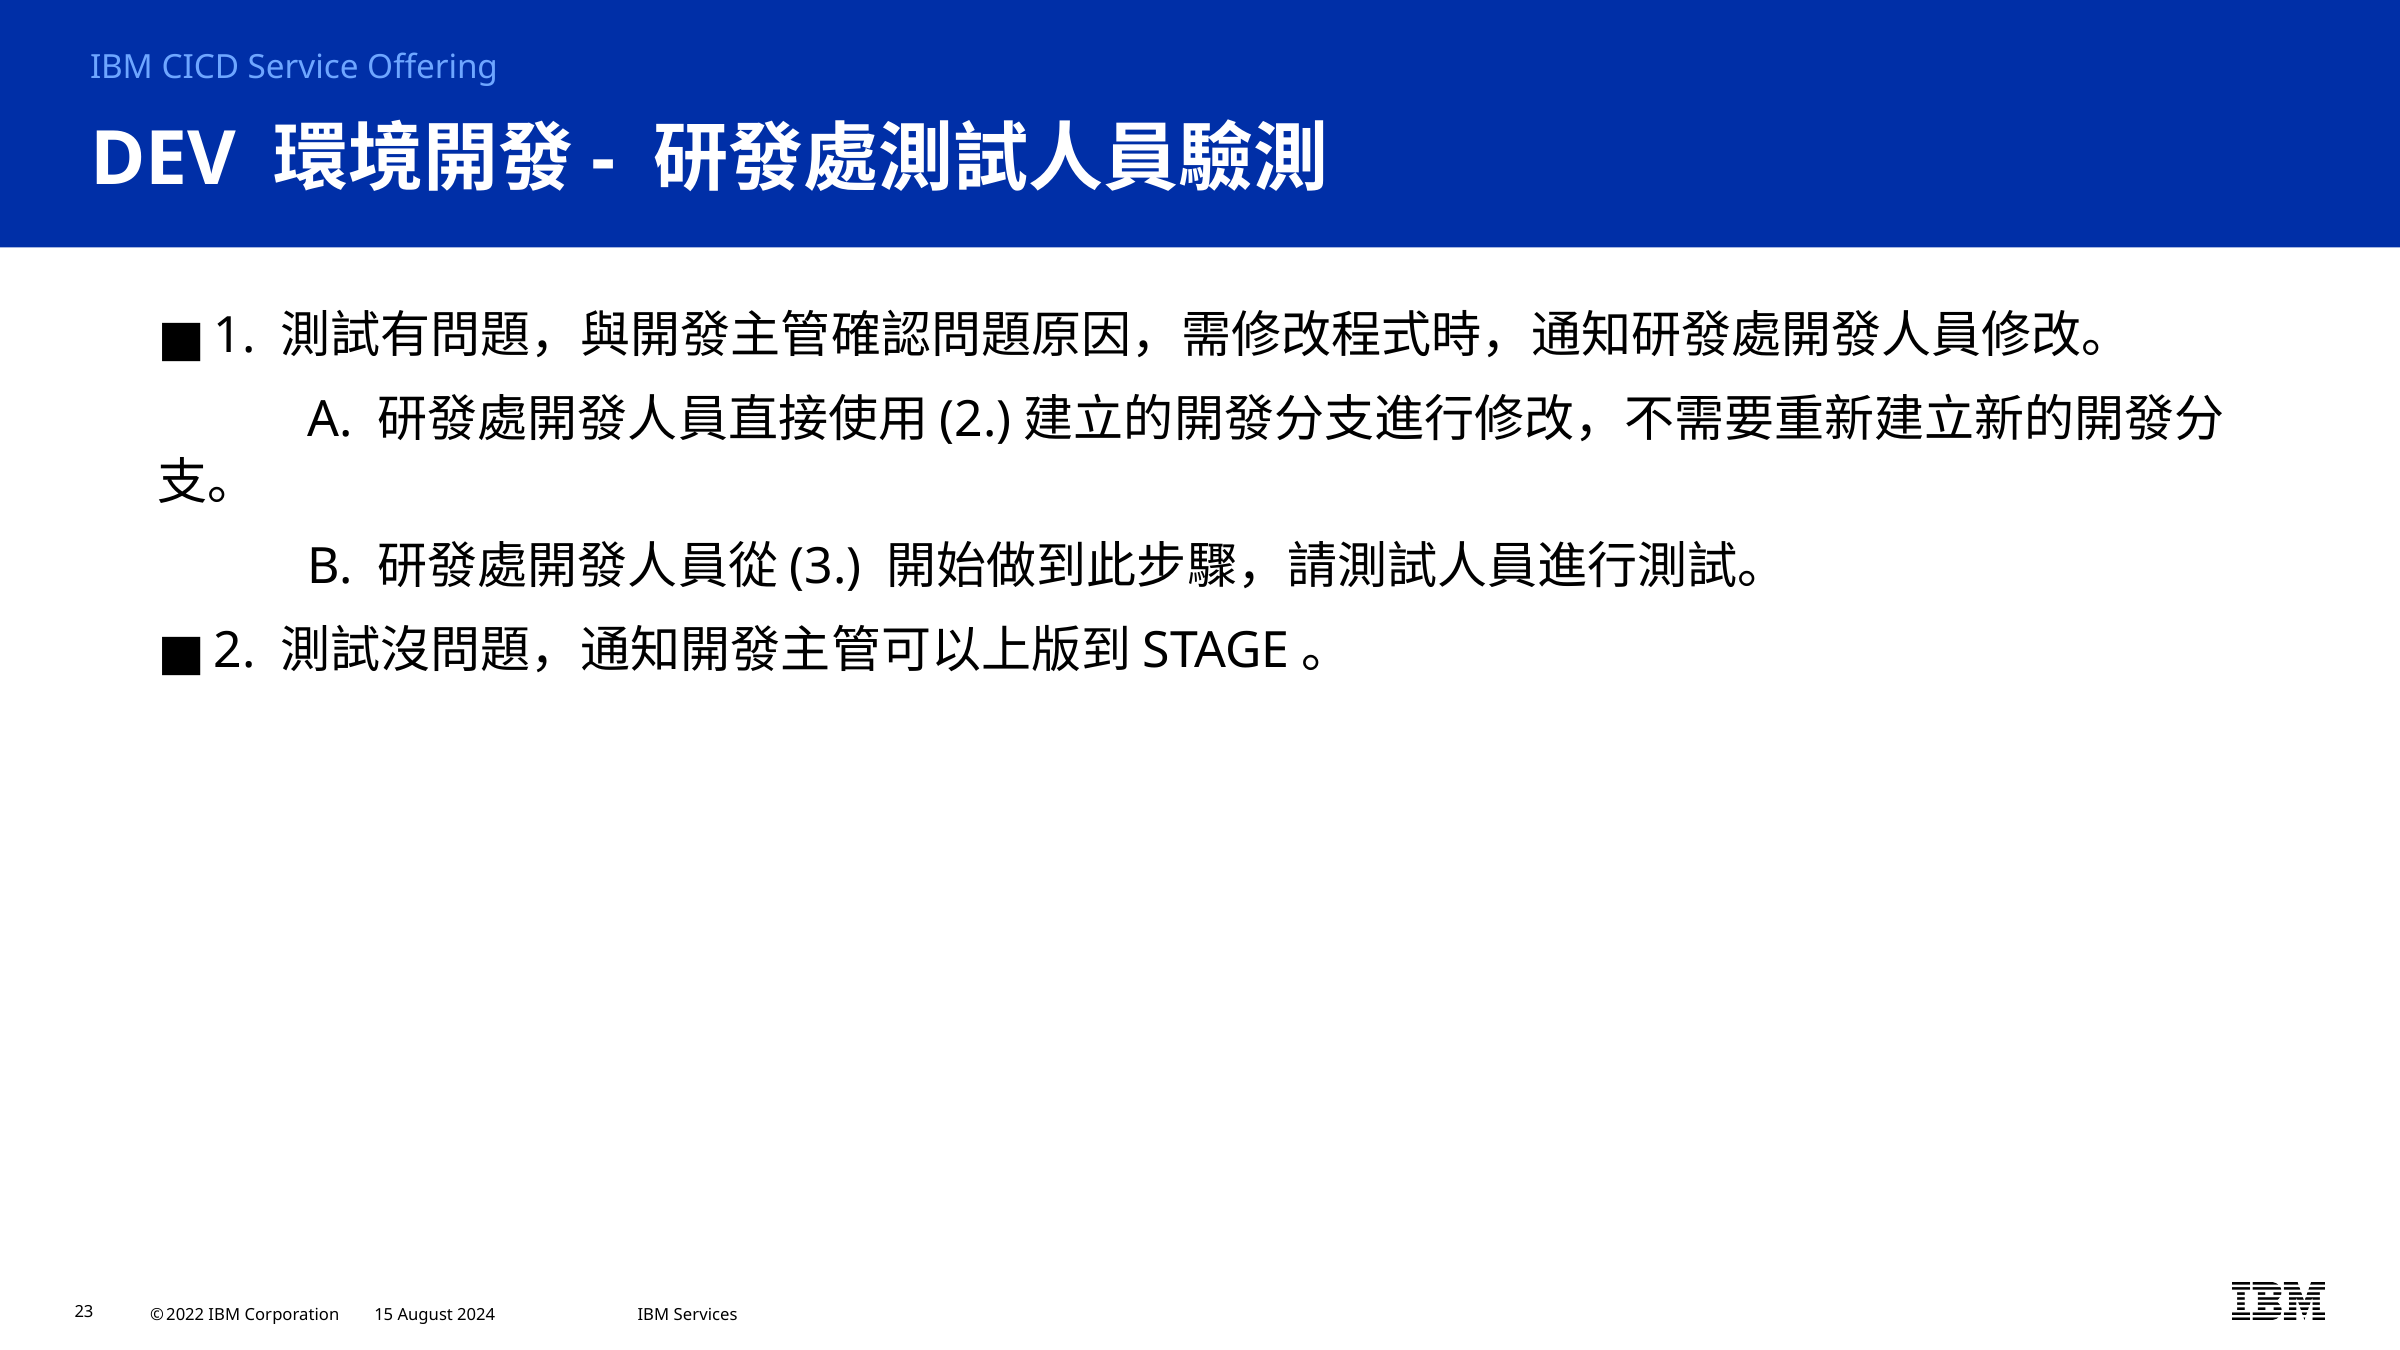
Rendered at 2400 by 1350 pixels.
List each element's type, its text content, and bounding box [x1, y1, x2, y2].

text_box 1. 測試有問題，與開發主管確認問題原因，需修改程式時，通知研發處開發人員修改。 A. 研發處開發人員直接使用(2.)建立的開發分支進行修改，不需要重新建立新的開發分支。 B. 研發處開發人員從(3.) 開始做到此步驟，請測試人員進行測試。 2. 測試沒問題，通知開發主管可以上版到STAGE。 [157, 299, 2235, 900]
picture [2232, 1282, 2325, 1320]
title DEV 環境開發- 研發處測試人員驗測 [75, 112, 2100, 300]
list IBM CICD Service Offering [75, 43, 1155, 89]
